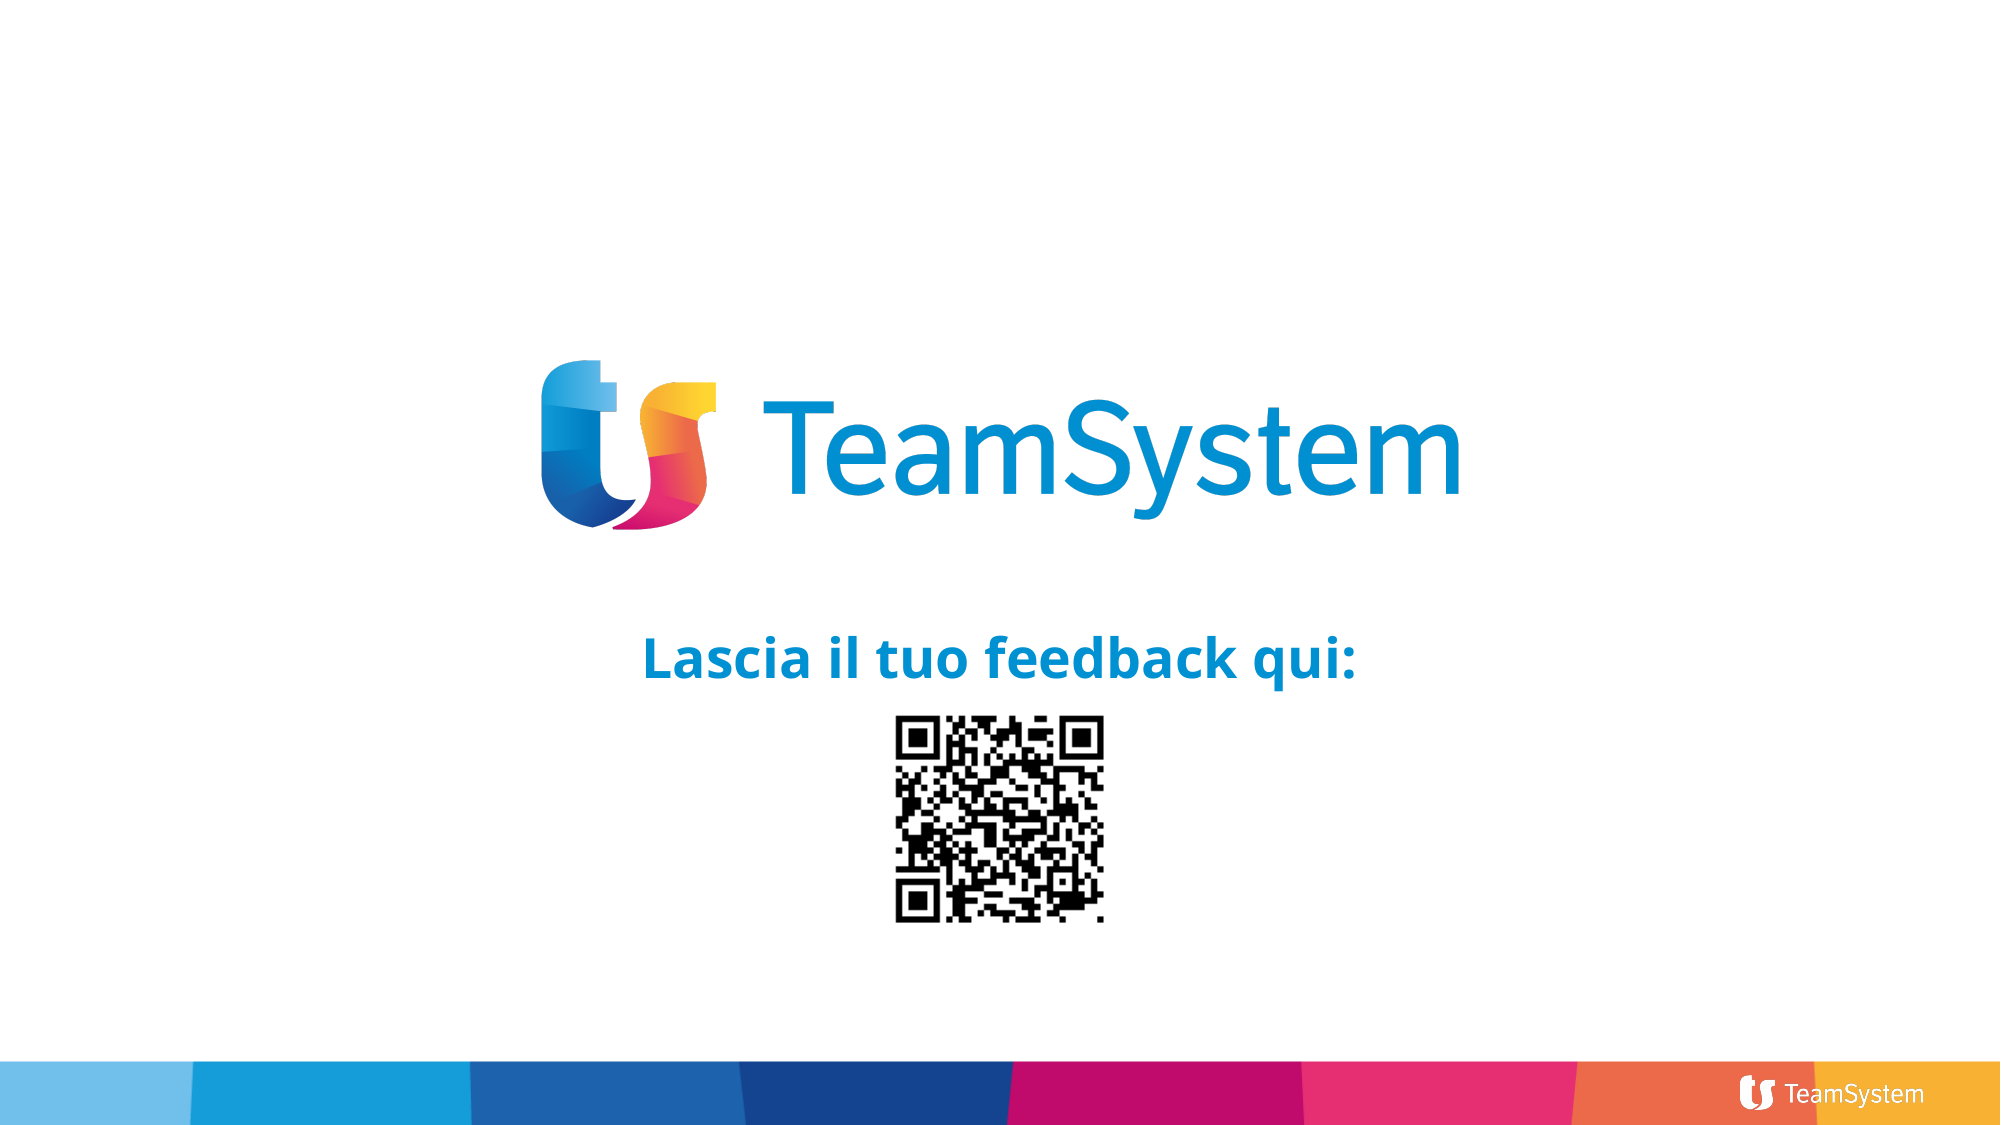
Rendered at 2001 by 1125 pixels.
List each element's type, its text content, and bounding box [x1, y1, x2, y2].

list Lascia il tuo feedback qui: [55, 622, 1945, 717]
picture [871, 691, 1129, 948]
picture [0, 1046, 2000, 1125]
picture [520, 335, 1480, 560]
